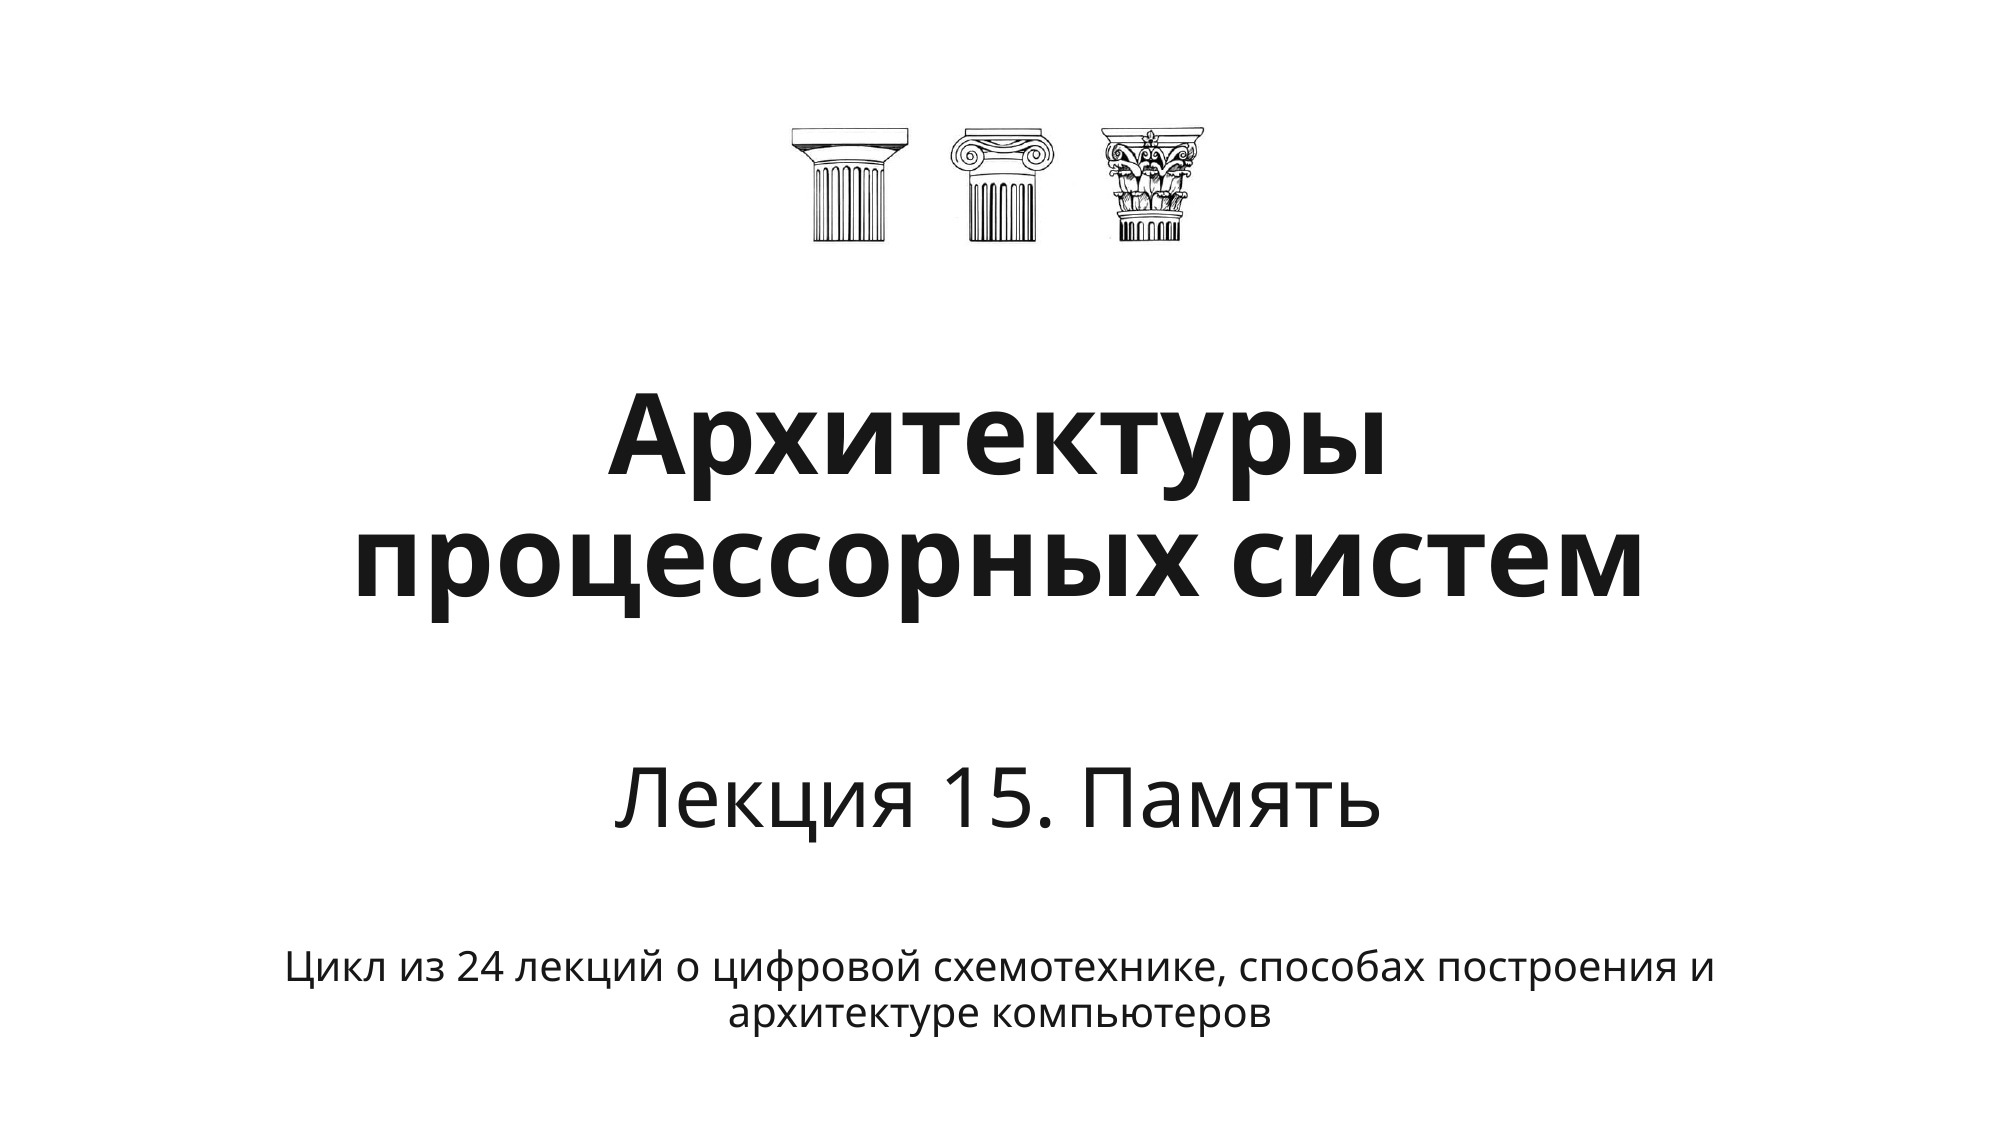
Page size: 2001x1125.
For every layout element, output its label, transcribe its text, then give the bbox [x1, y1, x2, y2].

picture [765, 95, 1235, 269]
text_box Лекция 15. Память [210, 741, 1790, 854]
text_box Цикл из 24 лекций о цифровой схемотехнике, способах построения и архитектуре компьютеров [170, 894, 1829, 1044]
title Архитектуры процессорных систем [331, 333, 1669, 628]
